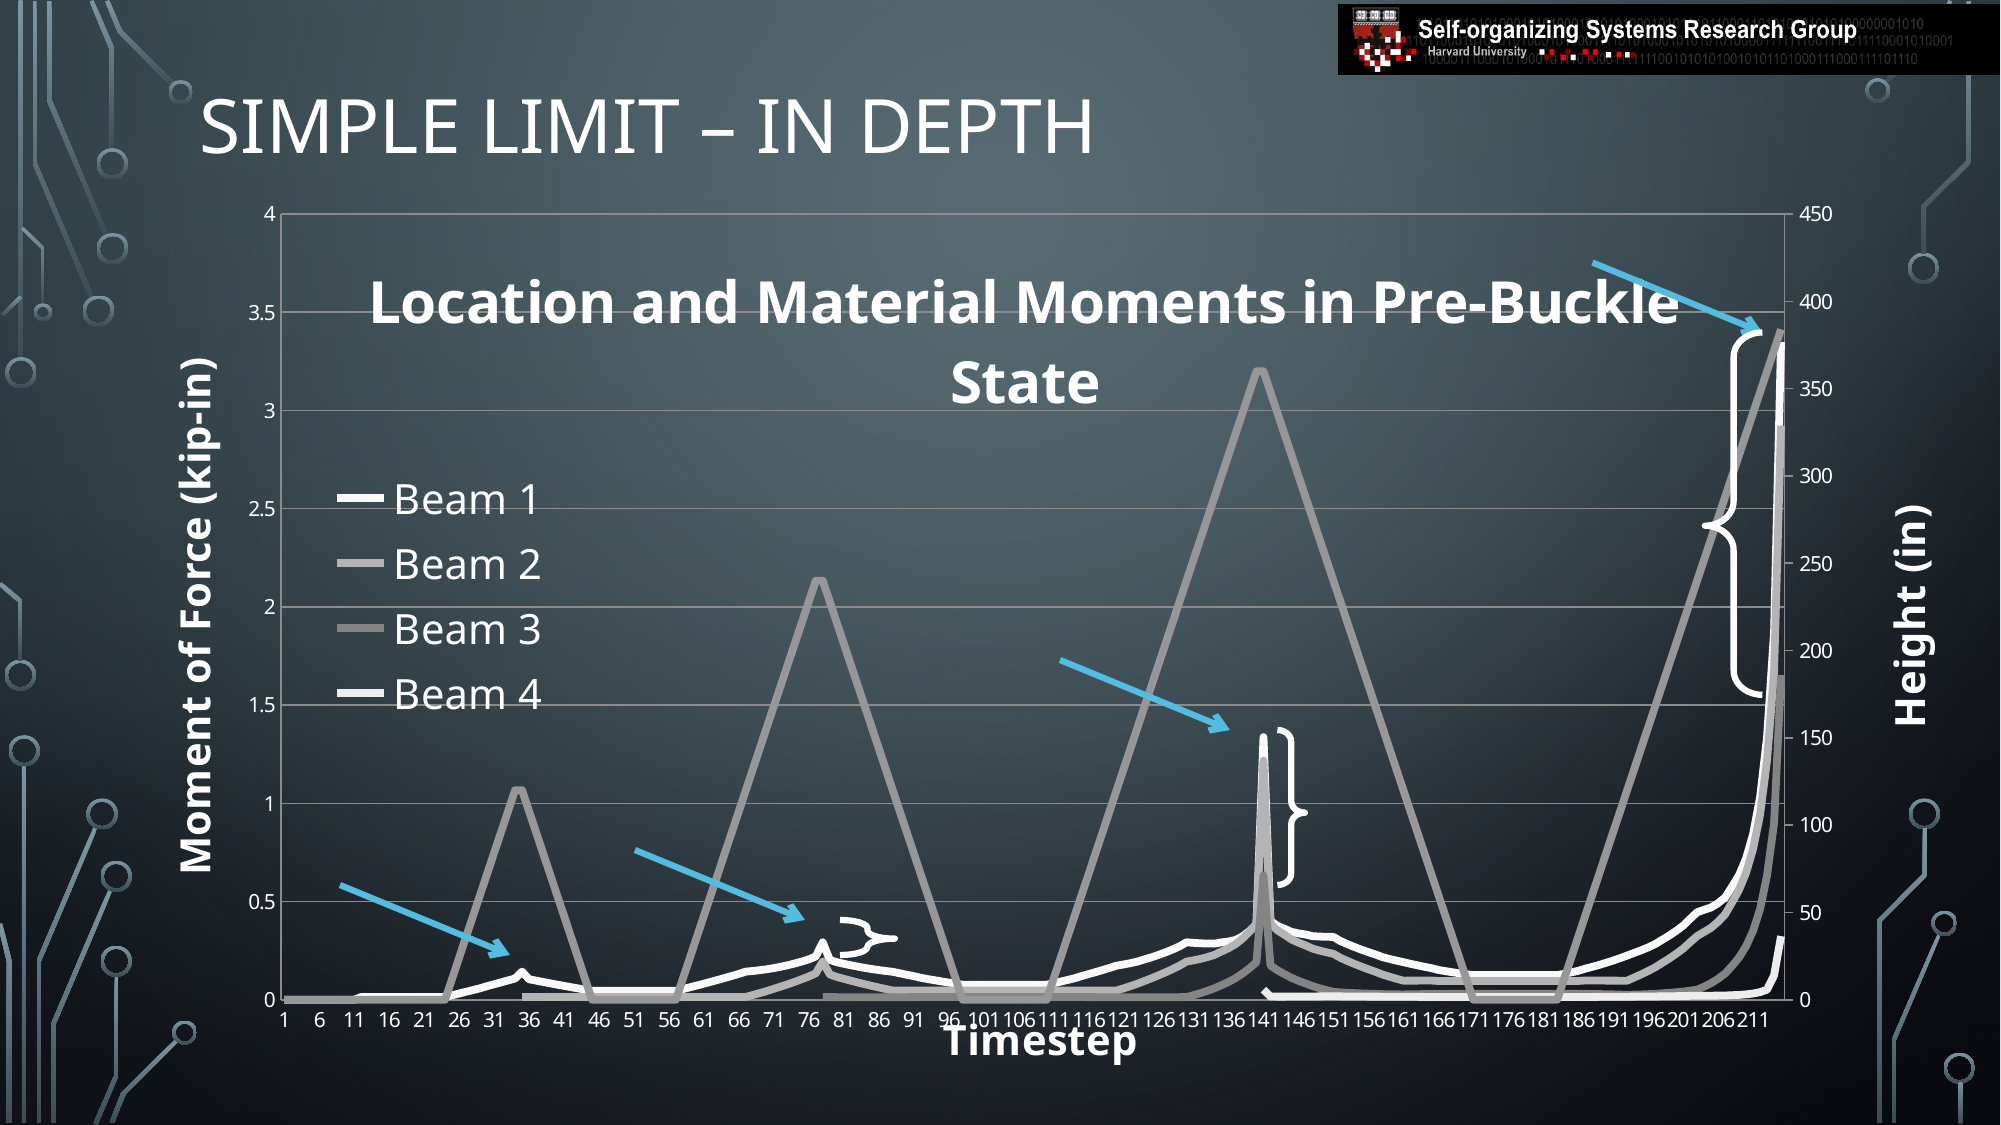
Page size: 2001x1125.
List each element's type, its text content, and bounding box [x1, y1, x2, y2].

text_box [1592, 262, 1763, 333]
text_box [634, 849, 806, 921]
picture [1338, 4, 2000, 75]
title Simple Limit – In Depth [184, 67, 1810, 192]
chart [152, 199, 1951, 1081]
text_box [339, 884, 511, 956]
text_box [1059, 659, 1231, 731]
